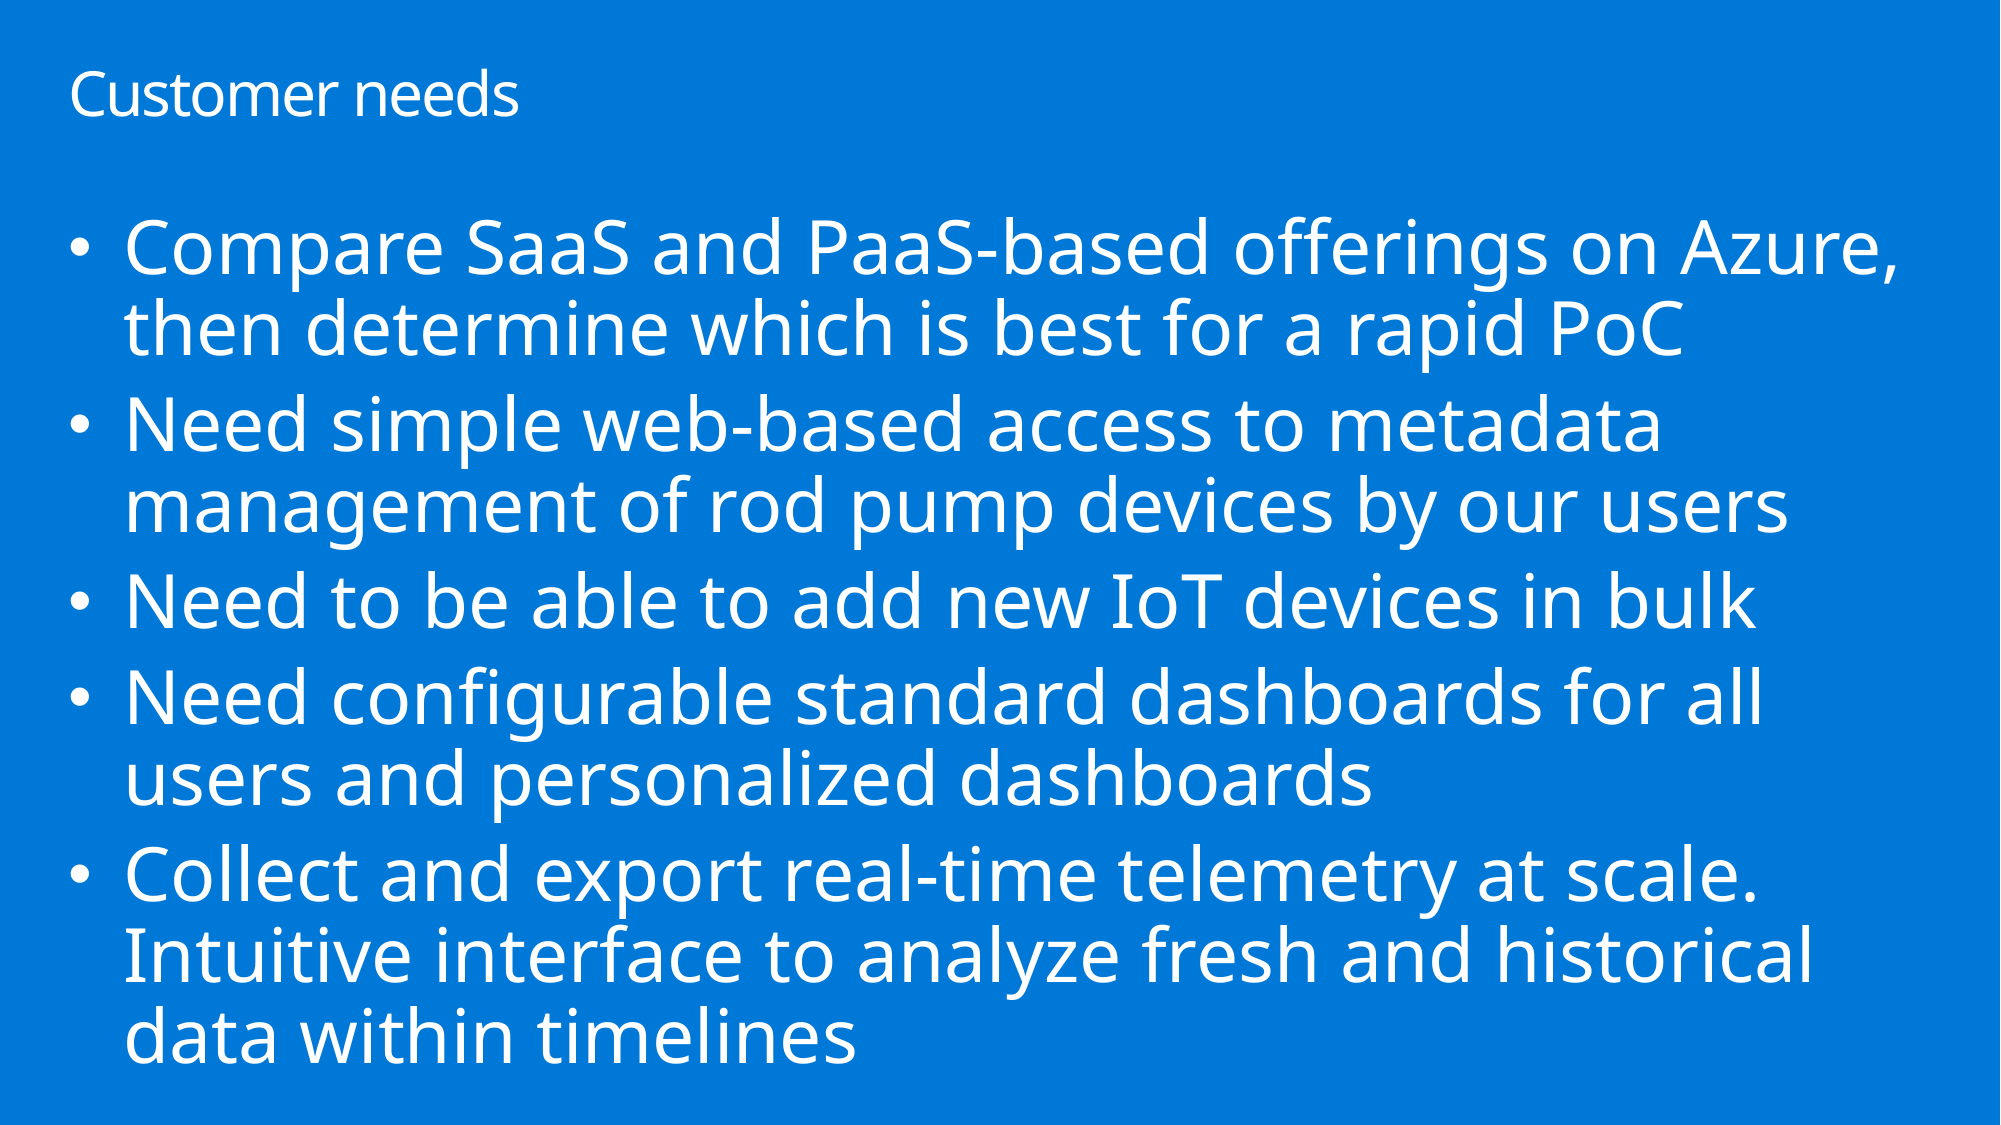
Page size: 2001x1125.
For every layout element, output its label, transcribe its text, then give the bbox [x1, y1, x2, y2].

list Compare SaaS and PaaS-based offerings on Azure, then determine which is best for a rapid PoC Need simple web-based access to metadata management of rod pump devices by our users Need to be able to add new IoT devices in bulk Need configurable standard dashboards for all users and personalized dashboards Collect and export real-time telemetry at scale. Intuitive interface to analyze fresh and historical data within timelines [44, 196, 1956, 1125]
title Customer needs [44, 47, 1957, 196]
